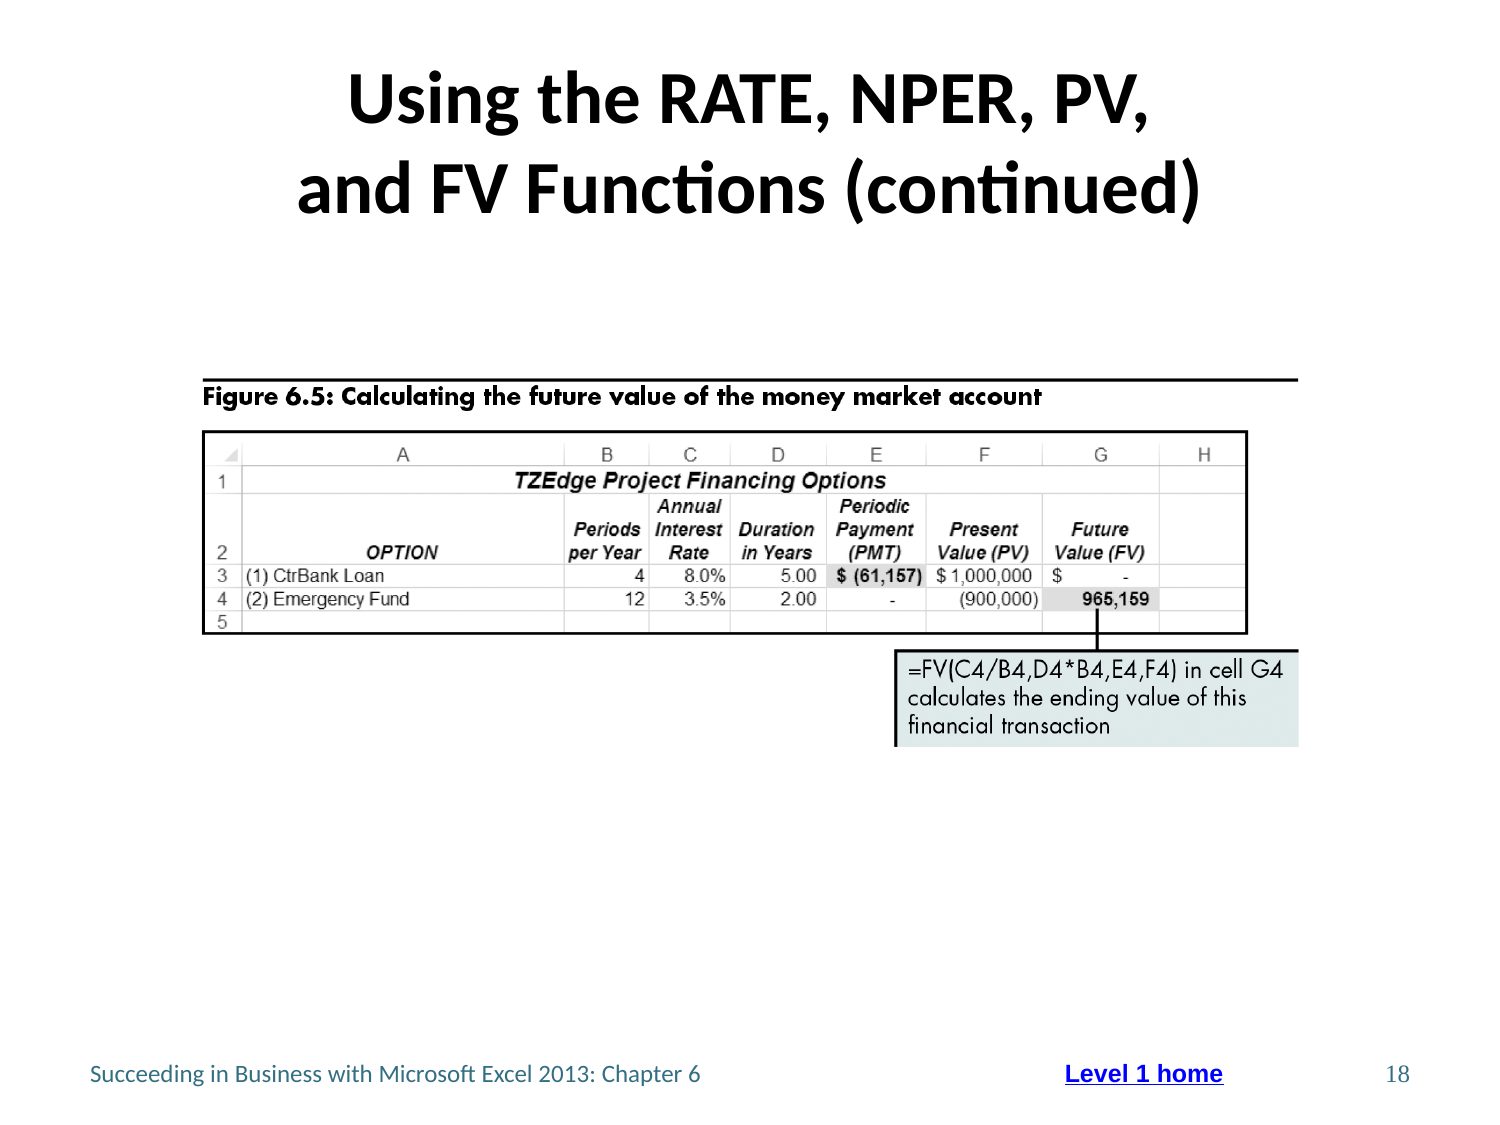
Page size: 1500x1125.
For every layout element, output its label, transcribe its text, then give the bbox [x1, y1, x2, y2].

slide_number 18 [1074, 1042, 1425, 1103]
footer Succeeding in Business with Microsoft Excel 2013: Chapter 6 [75, 1042, 963, 1103]
text_box Level 1 home [1049, 1050, 1288, 1095]
picture [200, 377, 1300, 747]
title Using the RATE, NPER, PV, and FV Functions (continued) [75, 45, 1425, 233]
